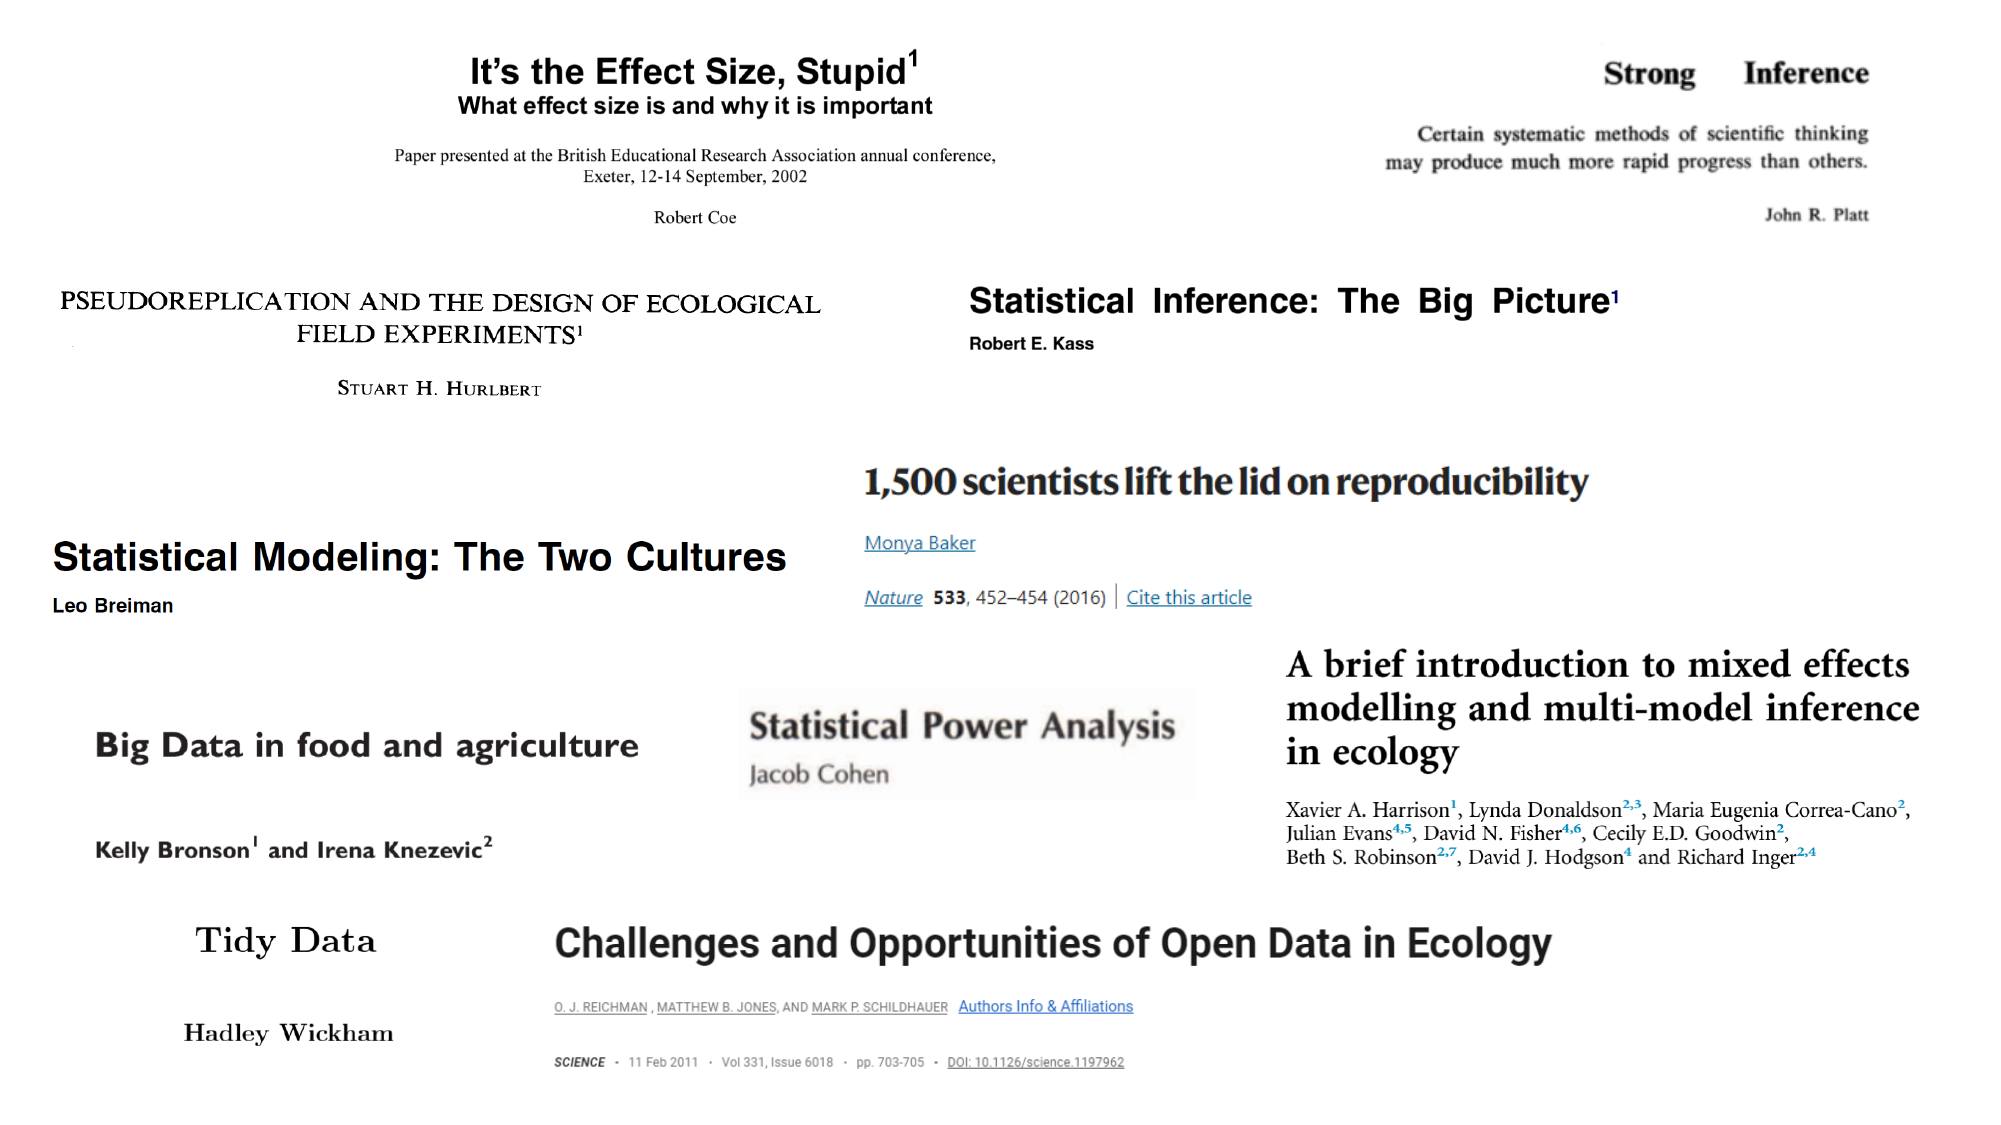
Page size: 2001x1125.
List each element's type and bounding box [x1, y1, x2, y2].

picture [1273, 634, 1925, 875]
picture [38, 269, 845, 398]
picture [958, 279, 1646, 382]
picture [386, 32, 1000, 244]
picture [1366, 36, 1895, 259]
picture [539, 917, 1567, 1075]
picture [738, 689, 1195, 801]
picture [73, 715, 670, 1051]
picture [24, 522, 807, 647]
picture [850, 457, 1646, 620]
